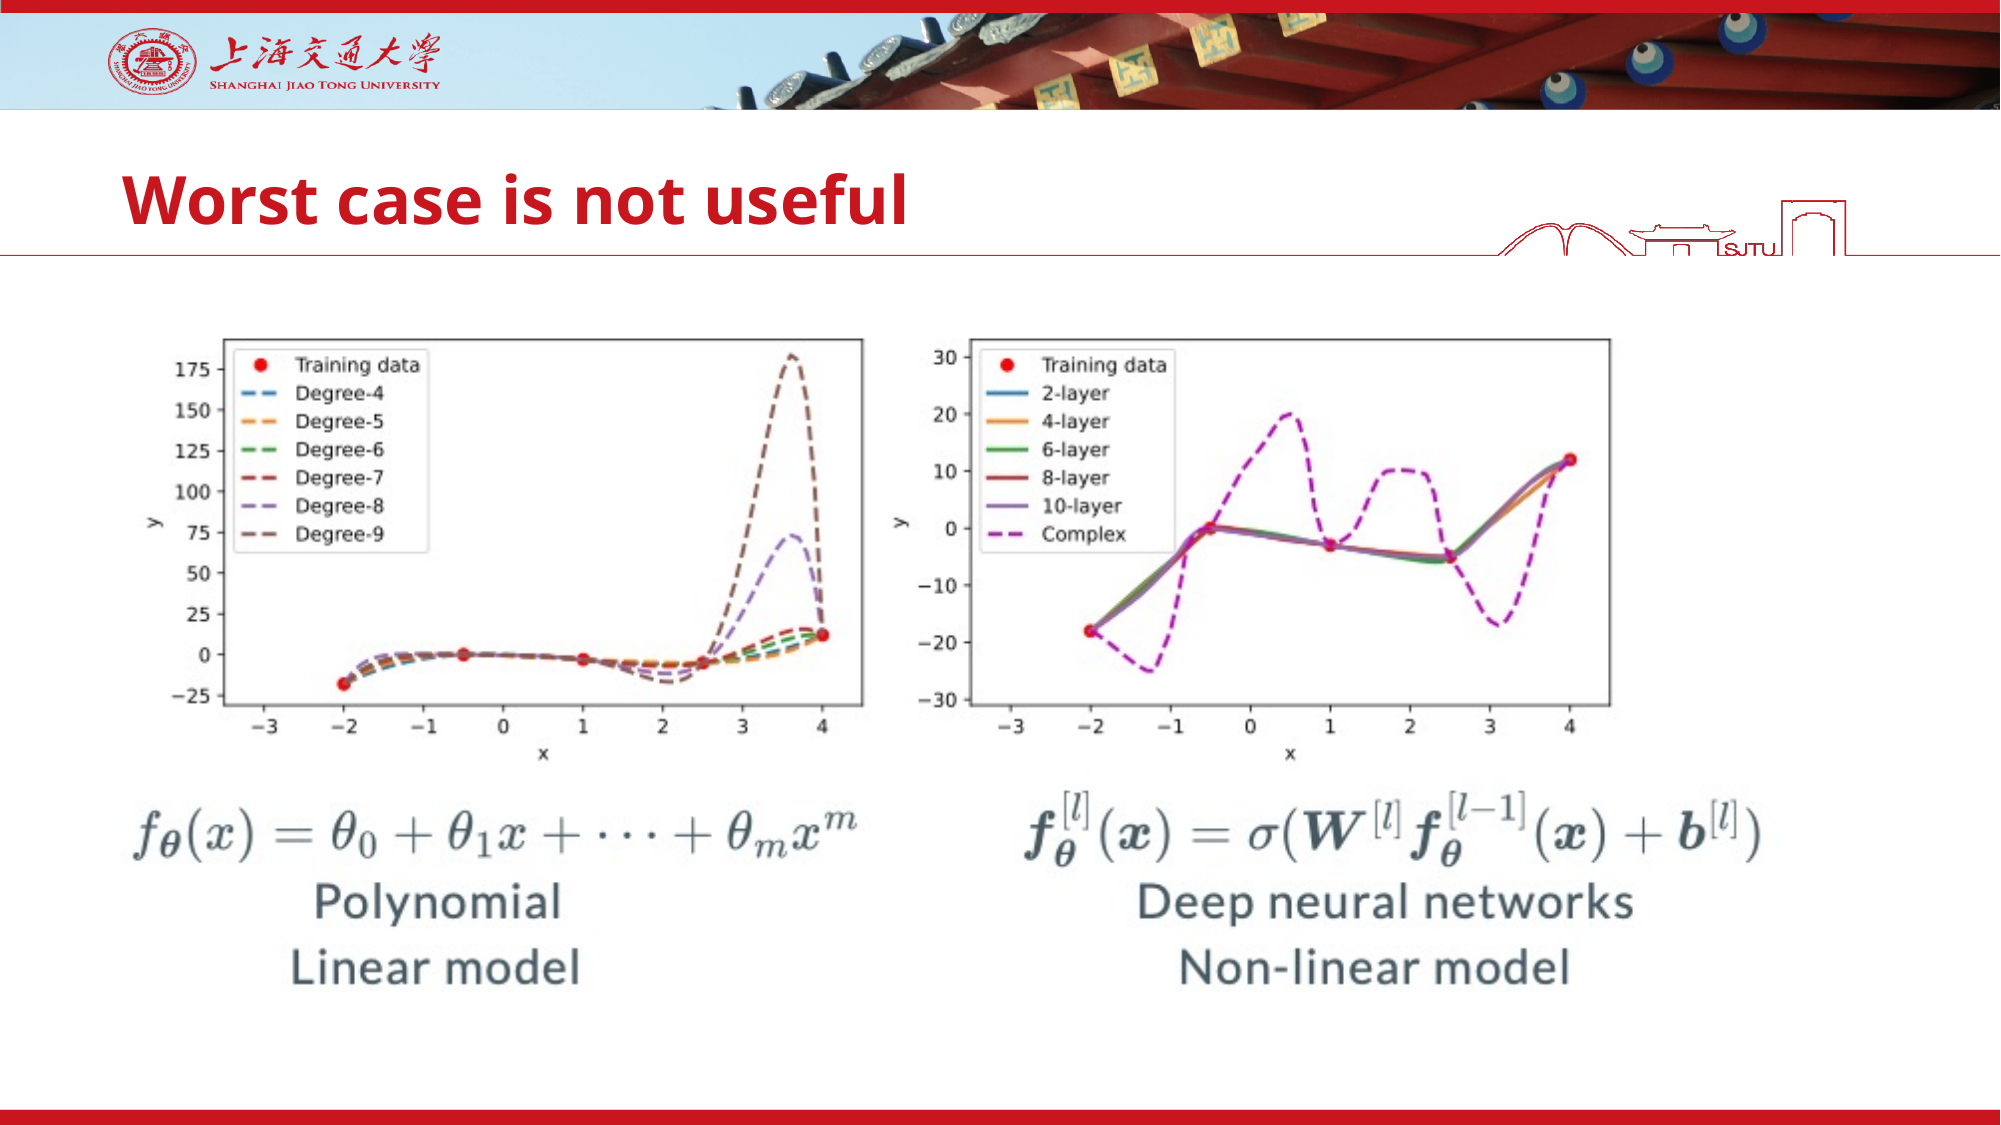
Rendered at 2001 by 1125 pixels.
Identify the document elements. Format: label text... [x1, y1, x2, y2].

title Worst case is not useful [108, 160, 1940, 255]
picture [26, 333, 1940, 999]
picture [0, 0, 2000, 110]
picture [0, 200, 2000, 256]
